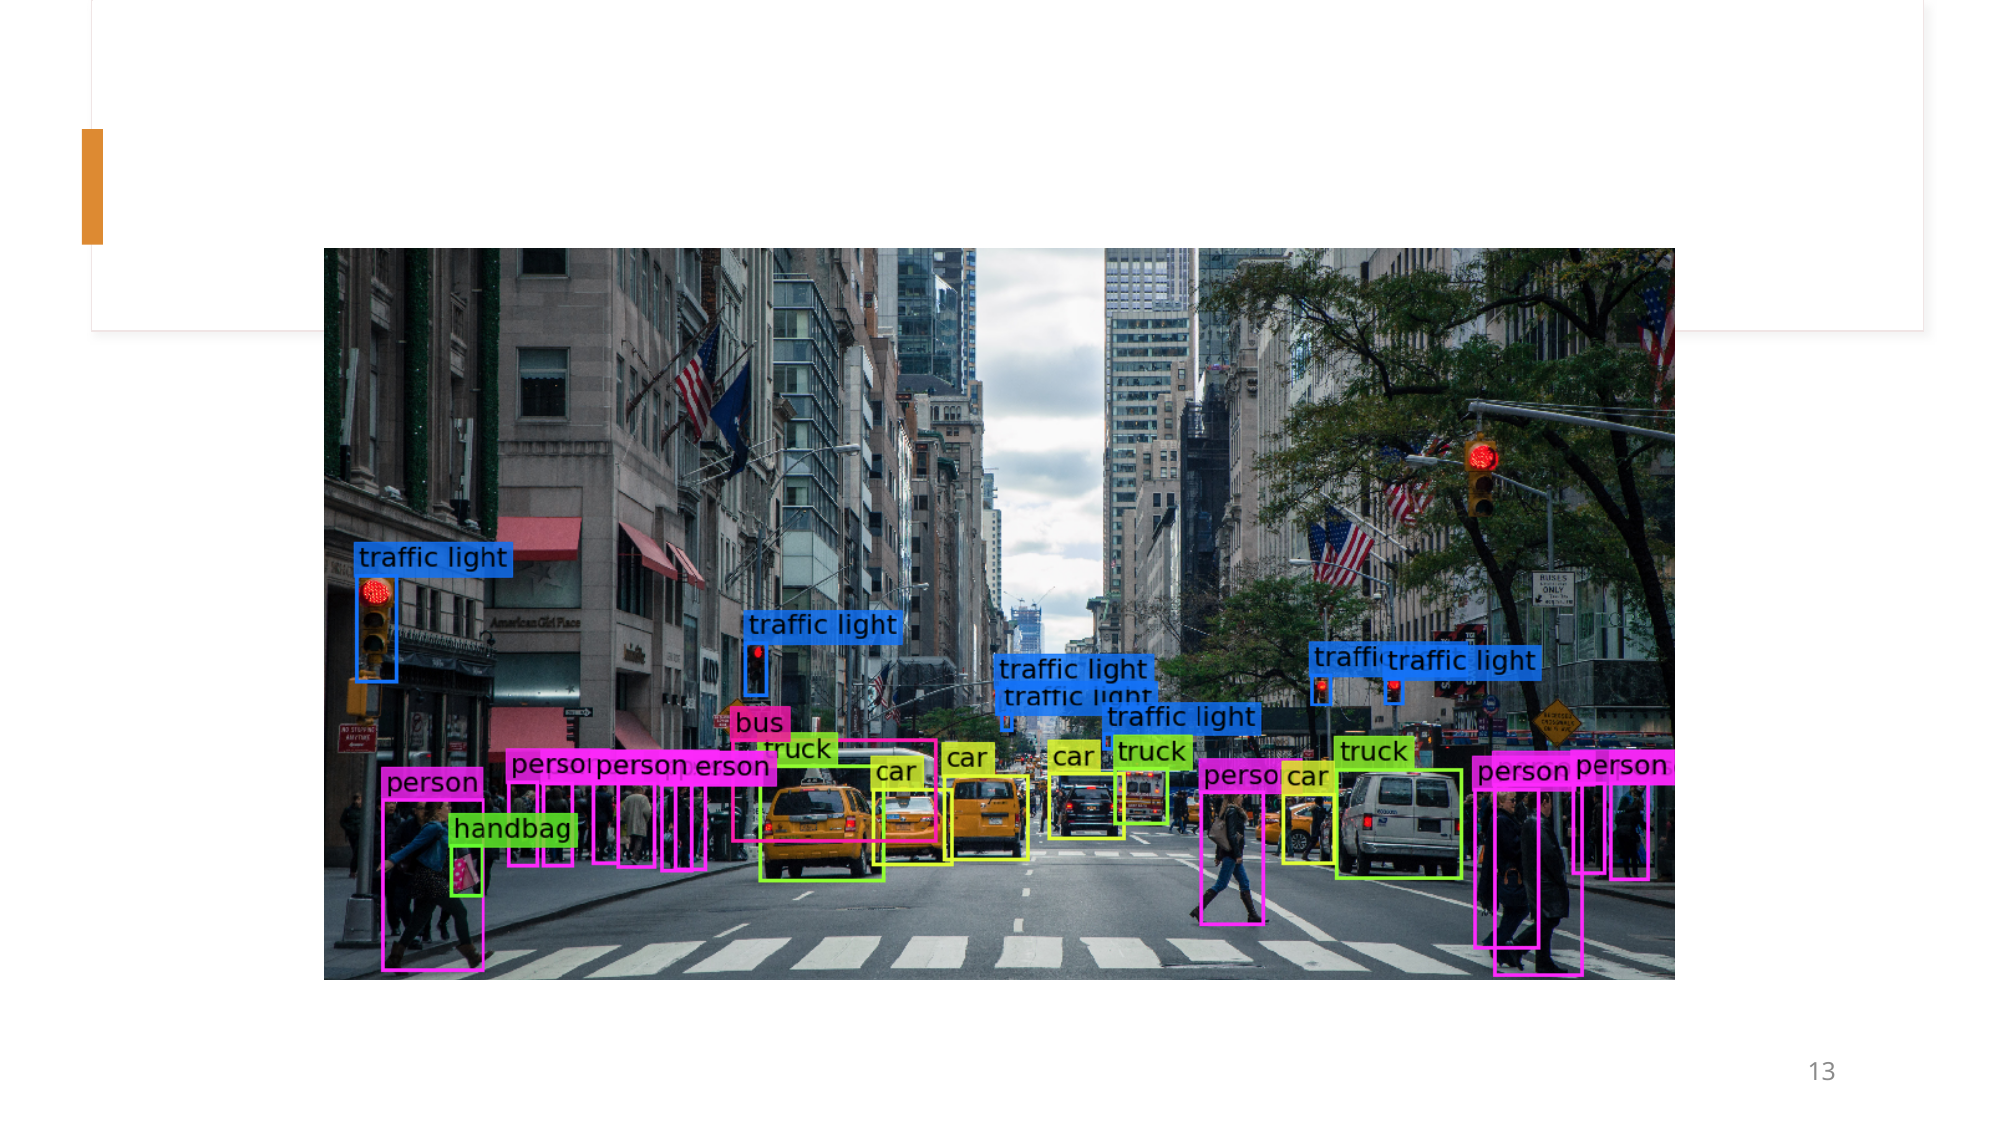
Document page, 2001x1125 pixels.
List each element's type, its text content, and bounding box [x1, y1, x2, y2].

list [324, 249, 1675, 980]
slide_number 13 [1401, 1042, 1851, 1103]
